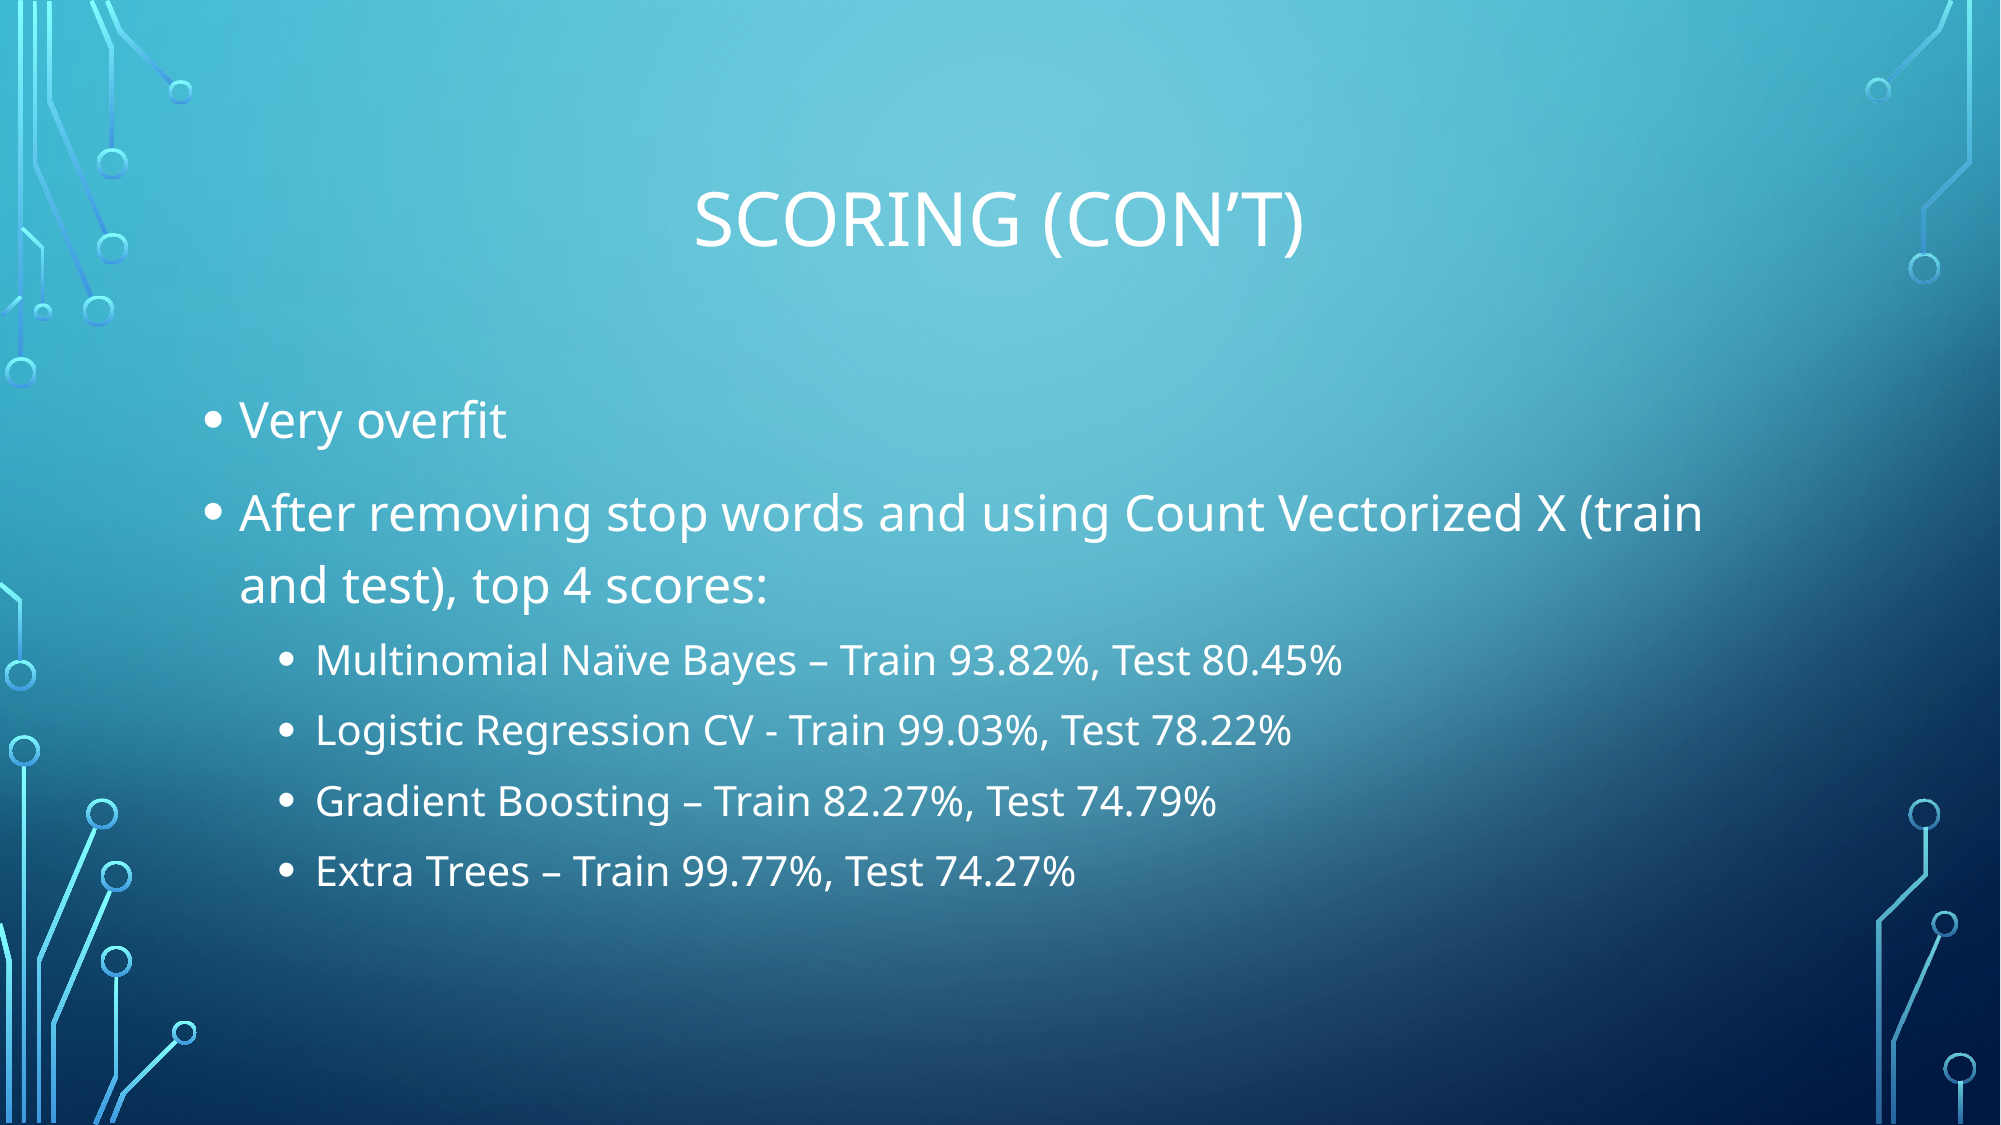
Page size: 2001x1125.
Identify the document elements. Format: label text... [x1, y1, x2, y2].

list Very overfit After removing stop words and using Count Vectorized X (train and test), top 4 scores: Multinomial Naïve Bayes – Train 93.82%, Test 80.45% Logistic Regression CV - Train 99.03%, Test 78.22% Gradient Boosting – Train 82.27%, Test 74.79% Extra Trees – Train 99.77%, Test 74.27% [187, 369, 1813, 950]
title Scoring (con’t) [187, 101, 1813, 344]
